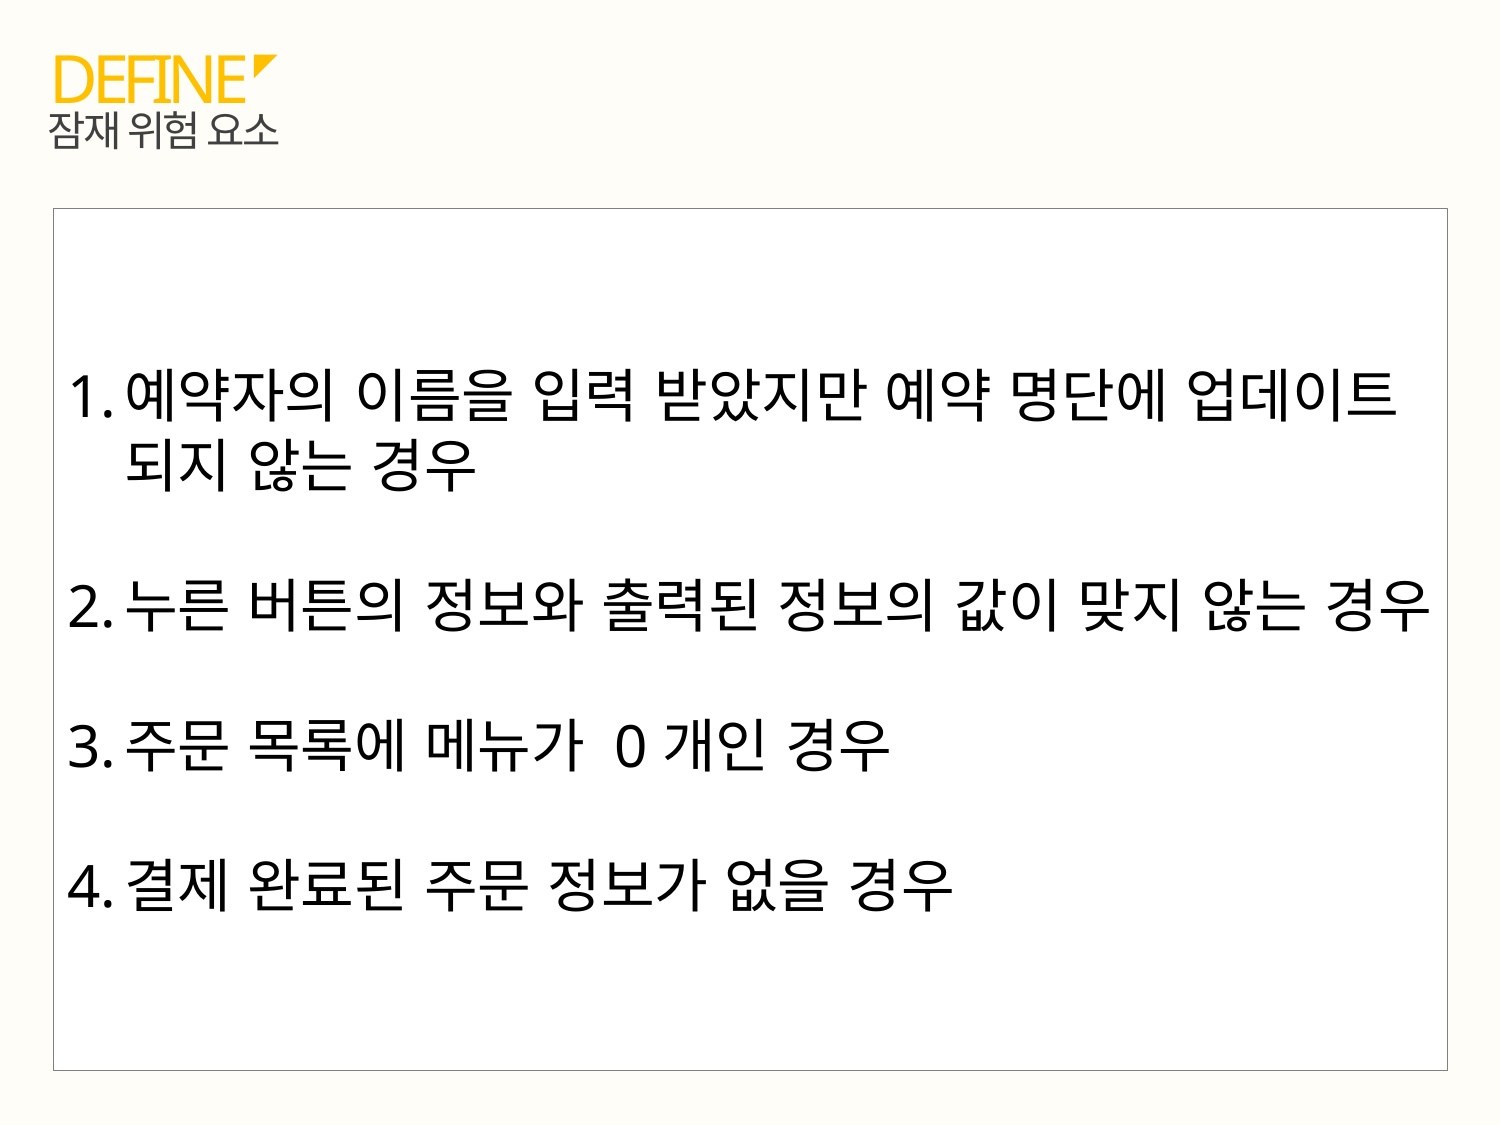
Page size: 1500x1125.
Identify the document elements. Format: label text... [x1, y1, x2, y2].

text_box DEFINE [34, 28, 264, 97]
text_box 예약자의 이름을 입력 받았지만 예약 명단에 업데이트 되지 않는 경우 누른 버튼의 정보와 출력된 정보의 값이 맞지 않는 경우 주문 목록에 메뉴가 0개인 경우 결제 완료된 주문 정보가 없을 경우 [51, 206, 1449, 1072]
text_box [251, 52, 280, 81]
text_box 잠재 위험 요소 [33, 97, 296, 163]
